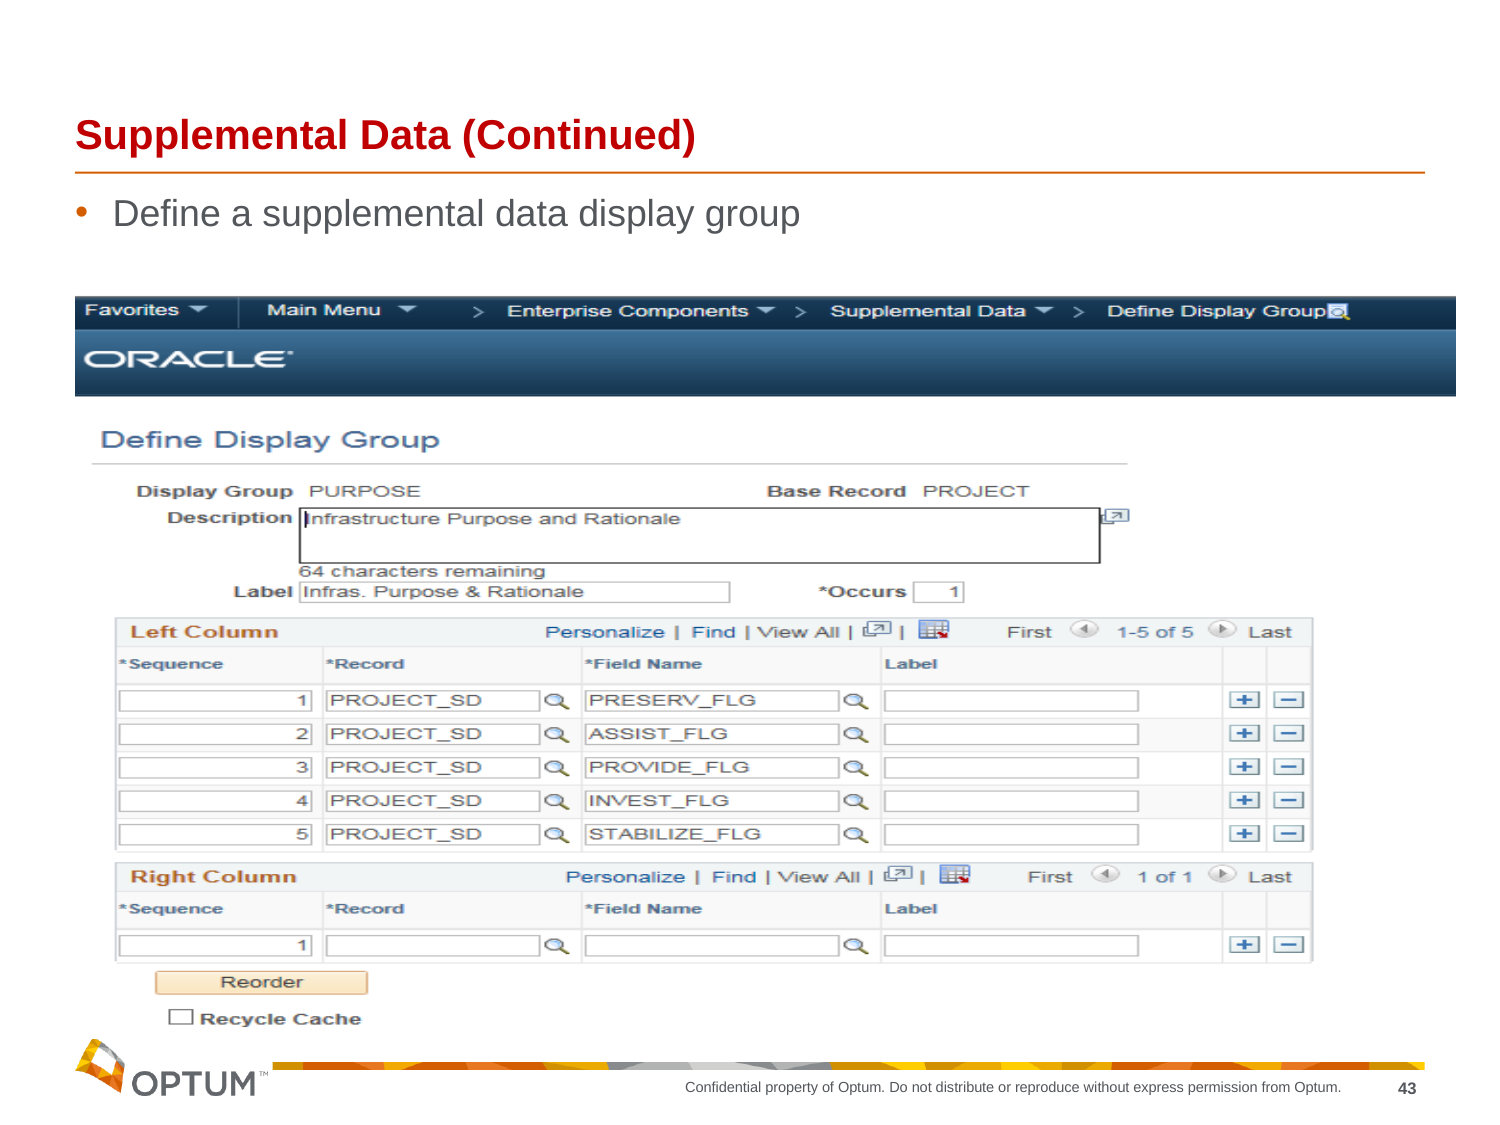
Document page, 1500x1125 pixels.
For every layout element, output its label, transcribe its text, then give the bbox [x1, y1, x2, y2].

title Supplemental Data (Continued) [75, 31, 1425, 158]
picture [273, 1062, 1425, 1070]
picture [74, 294, 1456, 1096]
list Define a supplemental data display group [37, 188, 1463, 1033]
